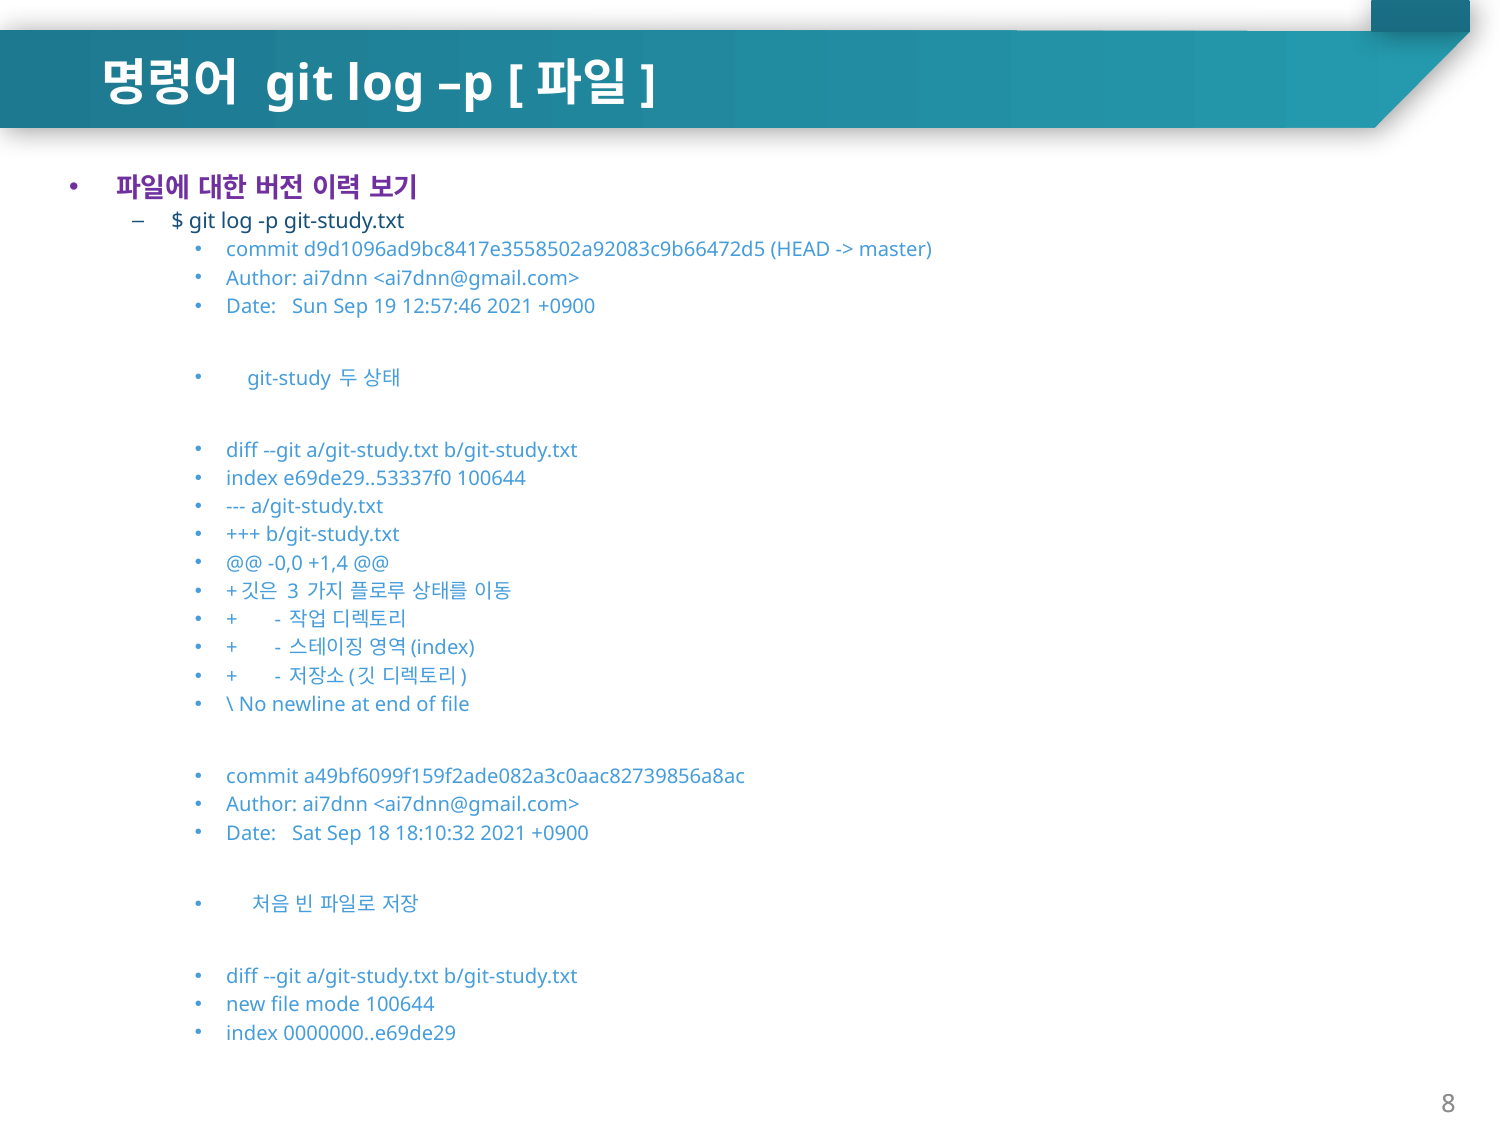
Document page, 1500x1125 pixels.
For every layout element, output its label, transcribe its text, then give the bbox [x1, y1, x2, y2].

list 파일에 대한 버전 이력 보기 $ git log -p git-study.txt commit d9d1096ad9bc8417e3558502a92083c9b66472d5 (HEAD -> master) Author: ai7dnn <ai7dnn@gmail.com> Date: Sun Sep 19 12:57:46 2021 +0900 git-study 두 상태 diff --git a/git-study.txt b/git-study.txt index e69de29..53337f0 100644 --- a/git-study.txt +++ b/git-study.txt @@ -0,0 +1,4 @@ +깃은 3 가지 플로루 상태를 이동 + - 작업 디렉토리 + - 스테이징 영역(index) + - 저장소(깃 디렉토리) \ No newline at end of file commit a49bf6099f159f2ade082a3c0aac82739856a8ac Author: ai7dnn <ai7dnn@gmail.com> Date: Sat Sep 18 18:10:32 2021 +0900 처음 빈 파일로 저장 diff --git a/git-study.txt b/git-study.txt new file mode 100644 index 0000000..e69de29 [54, 162, 1461, 1058]
list 명령어 git log –p [파일] [101, 50, 1306, 118]
slide_number 8 [1120, 1084, 1471, 1124]
